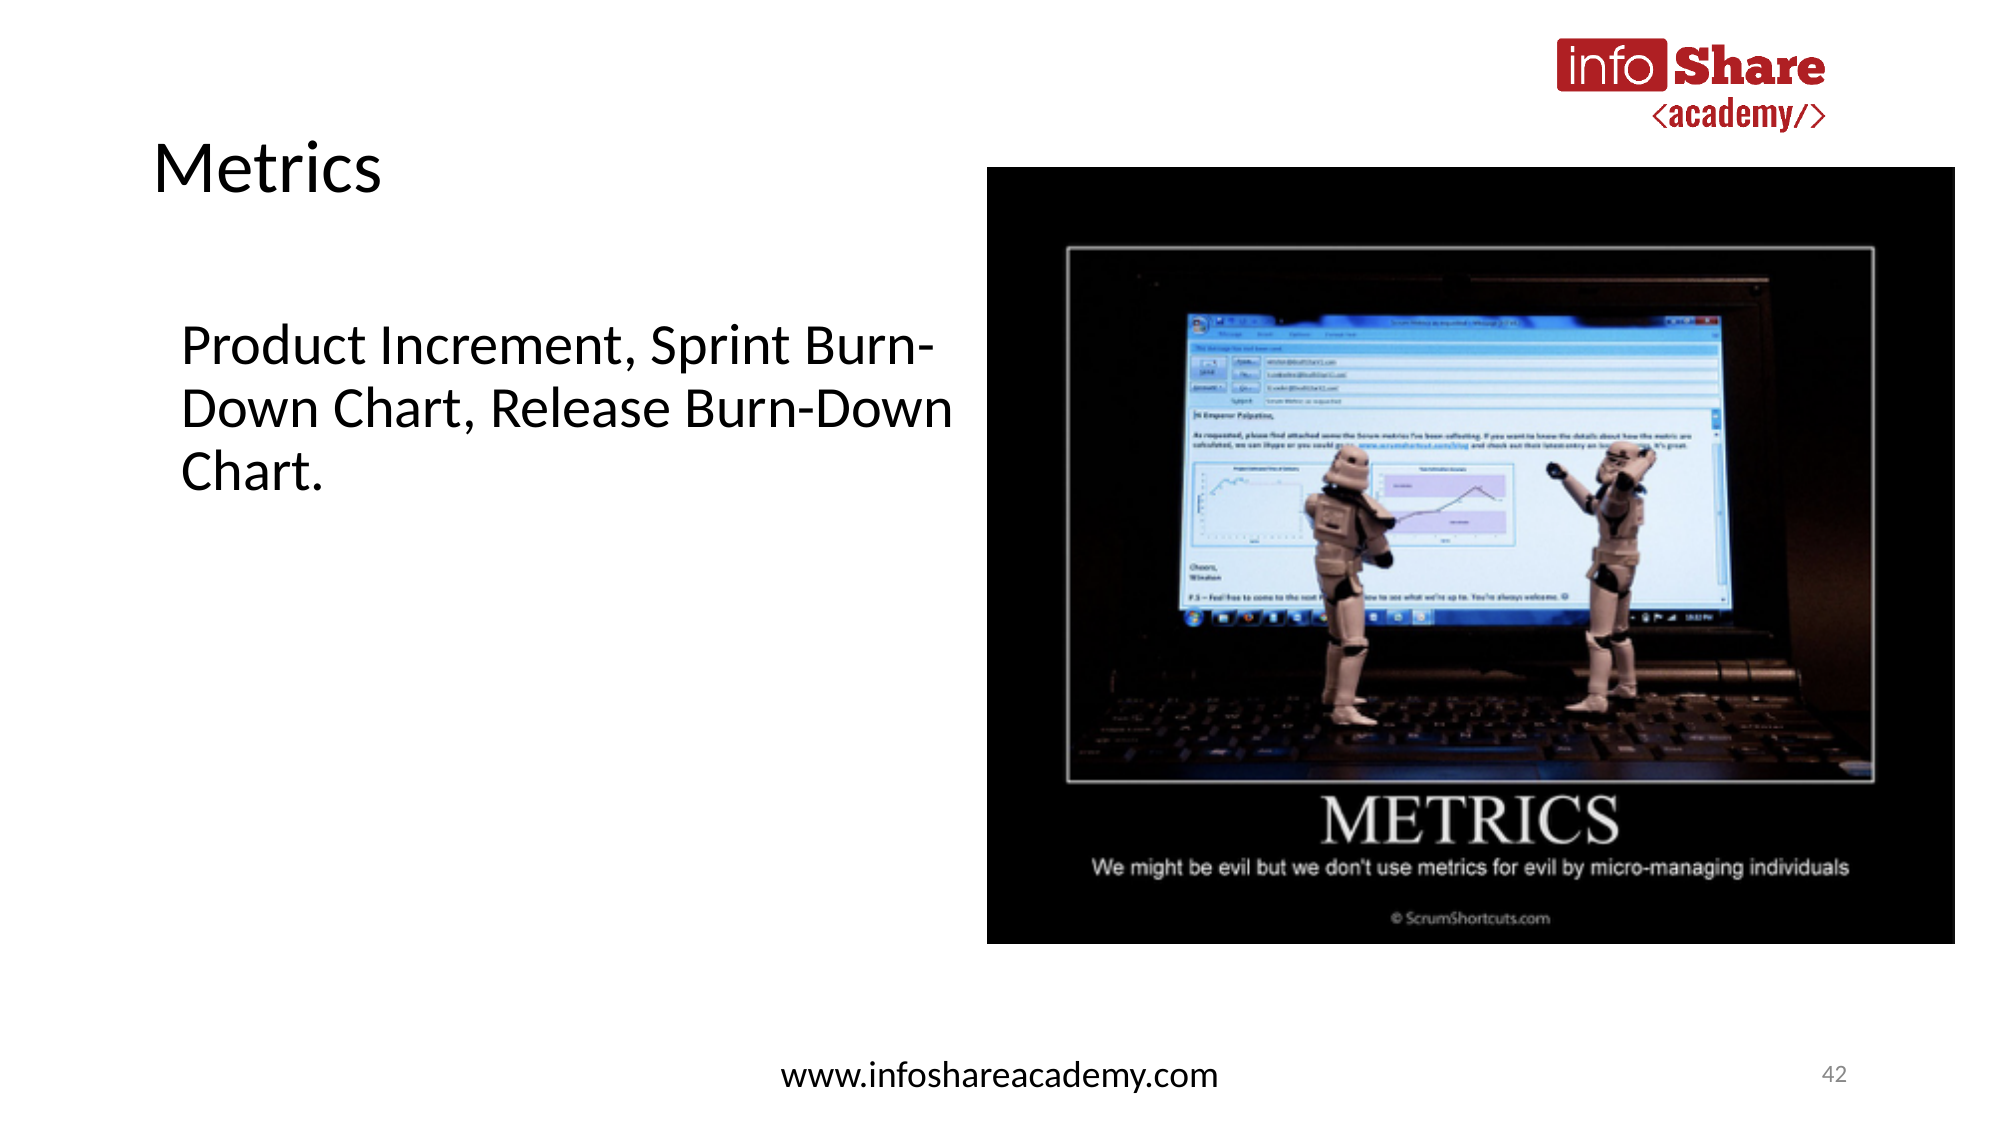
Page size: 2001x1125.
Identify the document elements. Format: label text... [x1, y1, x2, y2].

slide_number 42 [1412, 1042, 1863, 1103]
footer www.infoshareacademy.com [662, 1042, 1338, 1103]
title Metrics [137, 59, 1863, 278]
picture [987, 0, 1955, 945]
list Product Increment, Sprint Burn-Down Chart, Release Burn-Down Chart. [137, 299, 988, 1014]
